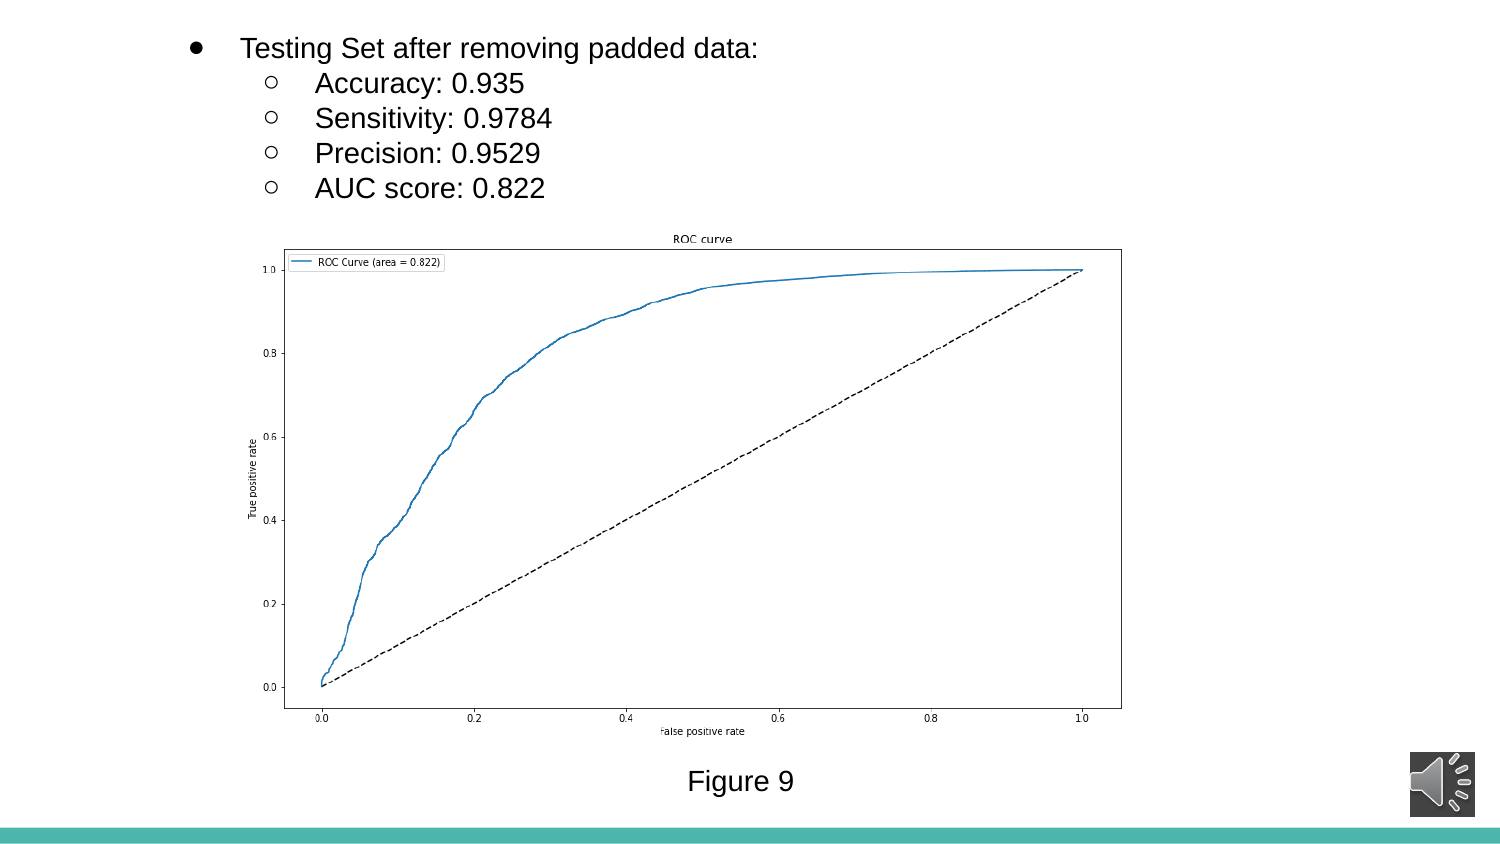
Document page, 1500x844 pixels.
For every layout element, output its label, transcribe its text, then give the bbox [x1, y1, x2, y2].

picture [1408, 750, 1476, 818]
text_box Testing Set after removing padded data: Accuracy: 0.935 Sensitivity: 0.9784 Precision: 0.9529 AUC score: 0.822 [149, 14, 1219, 211]
text_box Figure 9 [672, 751, 828, 818]
picture [242, 227, 1127, 743]
